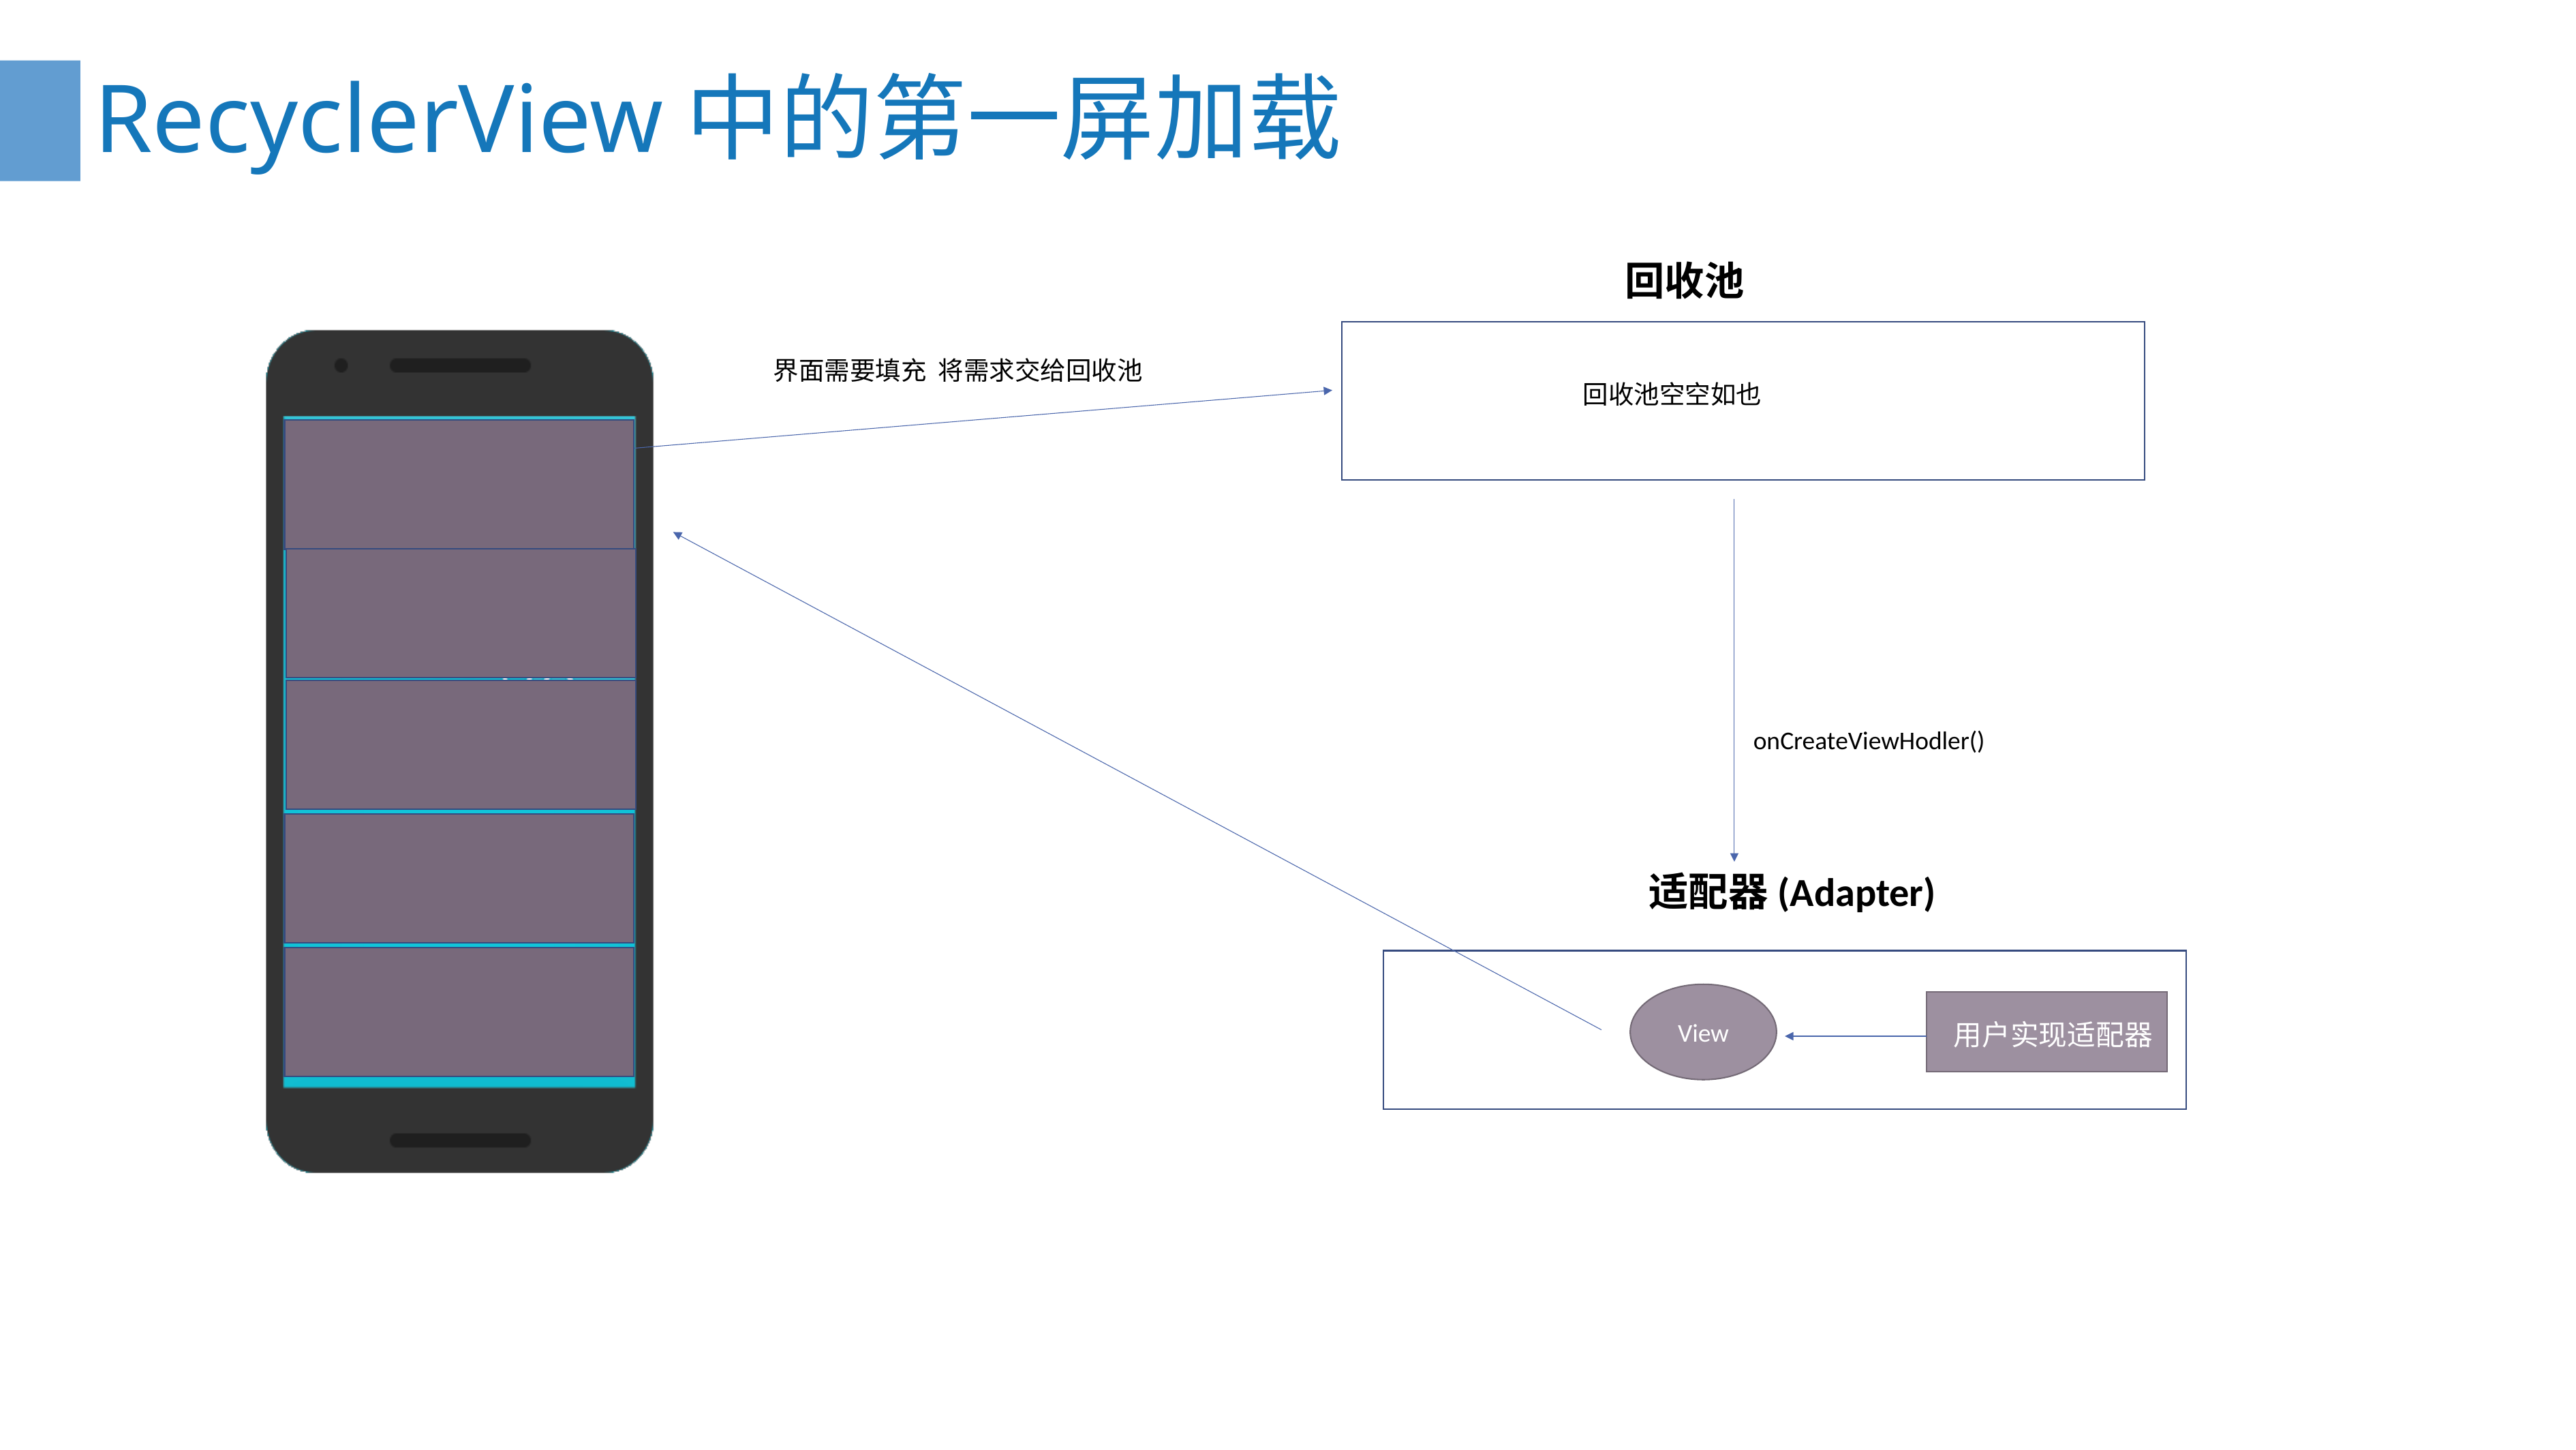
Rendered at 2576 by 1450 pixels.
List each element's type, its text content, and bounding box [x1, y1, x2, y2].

text_box 回收池空空如也 [1573, 373, 1980, 414]
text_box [613, 390, 1332, 450]
text_box 适配器(Adapter) [1638, 862, 2263, 920]
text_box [673, 532, 1601, 1030]
text_box 界面需要填充 将需求交给回收池 [763, 349, 1383, 391]
text_box onCreateViewHodler() [1743, 719, 2144, 760]
text_box [1926, 991, 2168, 1072]
text_box [1383, 950, 2187, 1110]
text_box [1341, 321, 2145, 481]
picture [169, 226, 754, 1279]
text_box View [1629, 983, 1777, 1081]
text_box 用户实现适配器 [1943, 1012, 2179, 1057]
text_box 回收池 [1615, 251, 2239, 309]
text_box RecyclerView中的第一屏加载 [80, 53, 2496, 177]
